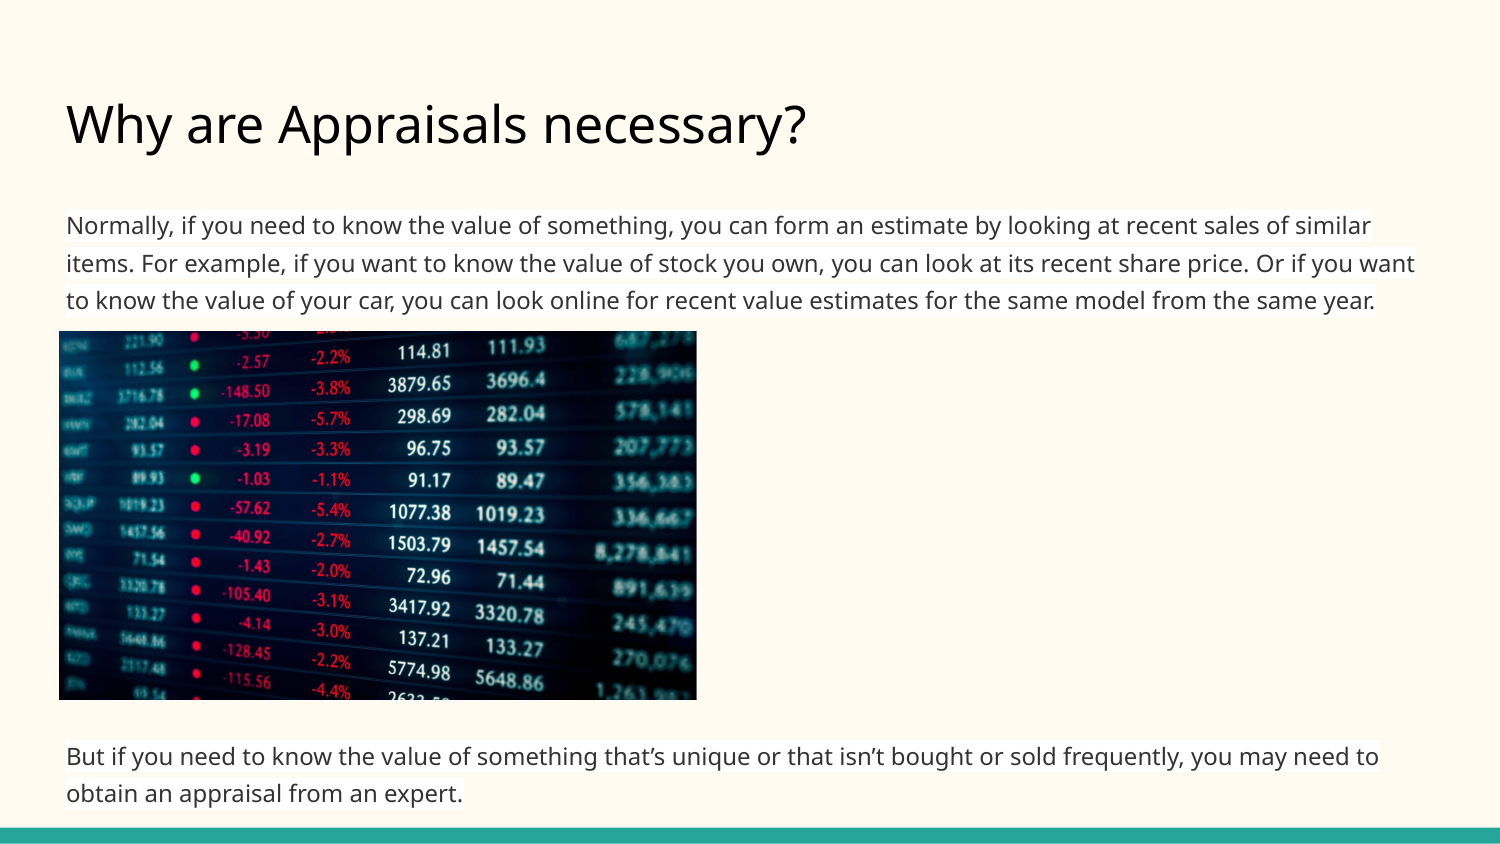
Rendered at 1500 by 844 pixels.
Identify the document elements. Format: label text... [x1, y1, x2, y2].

picture [150, 335, 162, 345]
picture [64, 368, 82, 377]
picture [64, 341, 86, 351]
list Normally, if you need to know the value of something, you can form an estimate by looking at recent sales of similar items. For example, if you want to know the value of stock you own, you can look at its recent share price. Or if you want to know the value of your car, you can look online for recent value estimates for the same model from the same year. But if you need to know the value of something that’s unique or that isn’t bought or sold frequently, you may need to obtain an appraisal from an expert. [51, 189, 1449, 844]
title Why are Appraisals necessary? [51, 72, 1449, 174]
picture [58, 331, 698, 702]
picture [127, 342, 136, 348]
